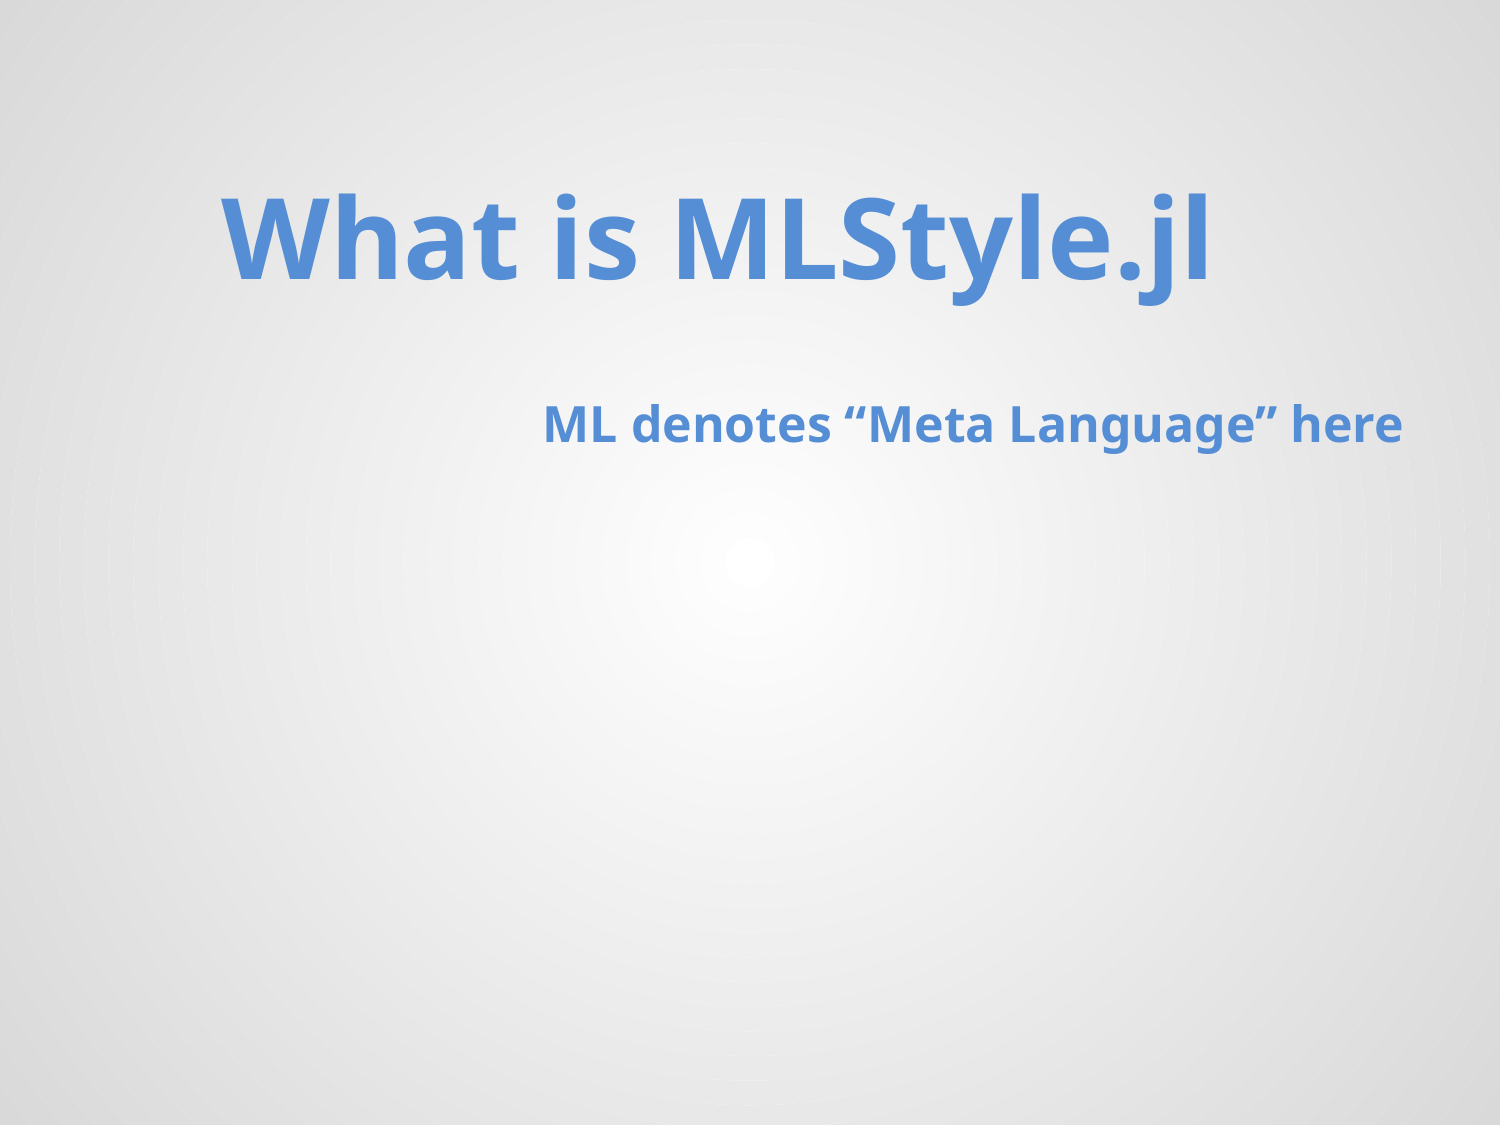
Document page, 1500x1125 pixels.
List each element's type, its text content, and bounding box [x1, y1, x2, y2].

text_box ML denotes “Meta Language” here [395, 385, 1500, 460]
text_box What is MLStyle.jl [182, 159, 1254, 310]
